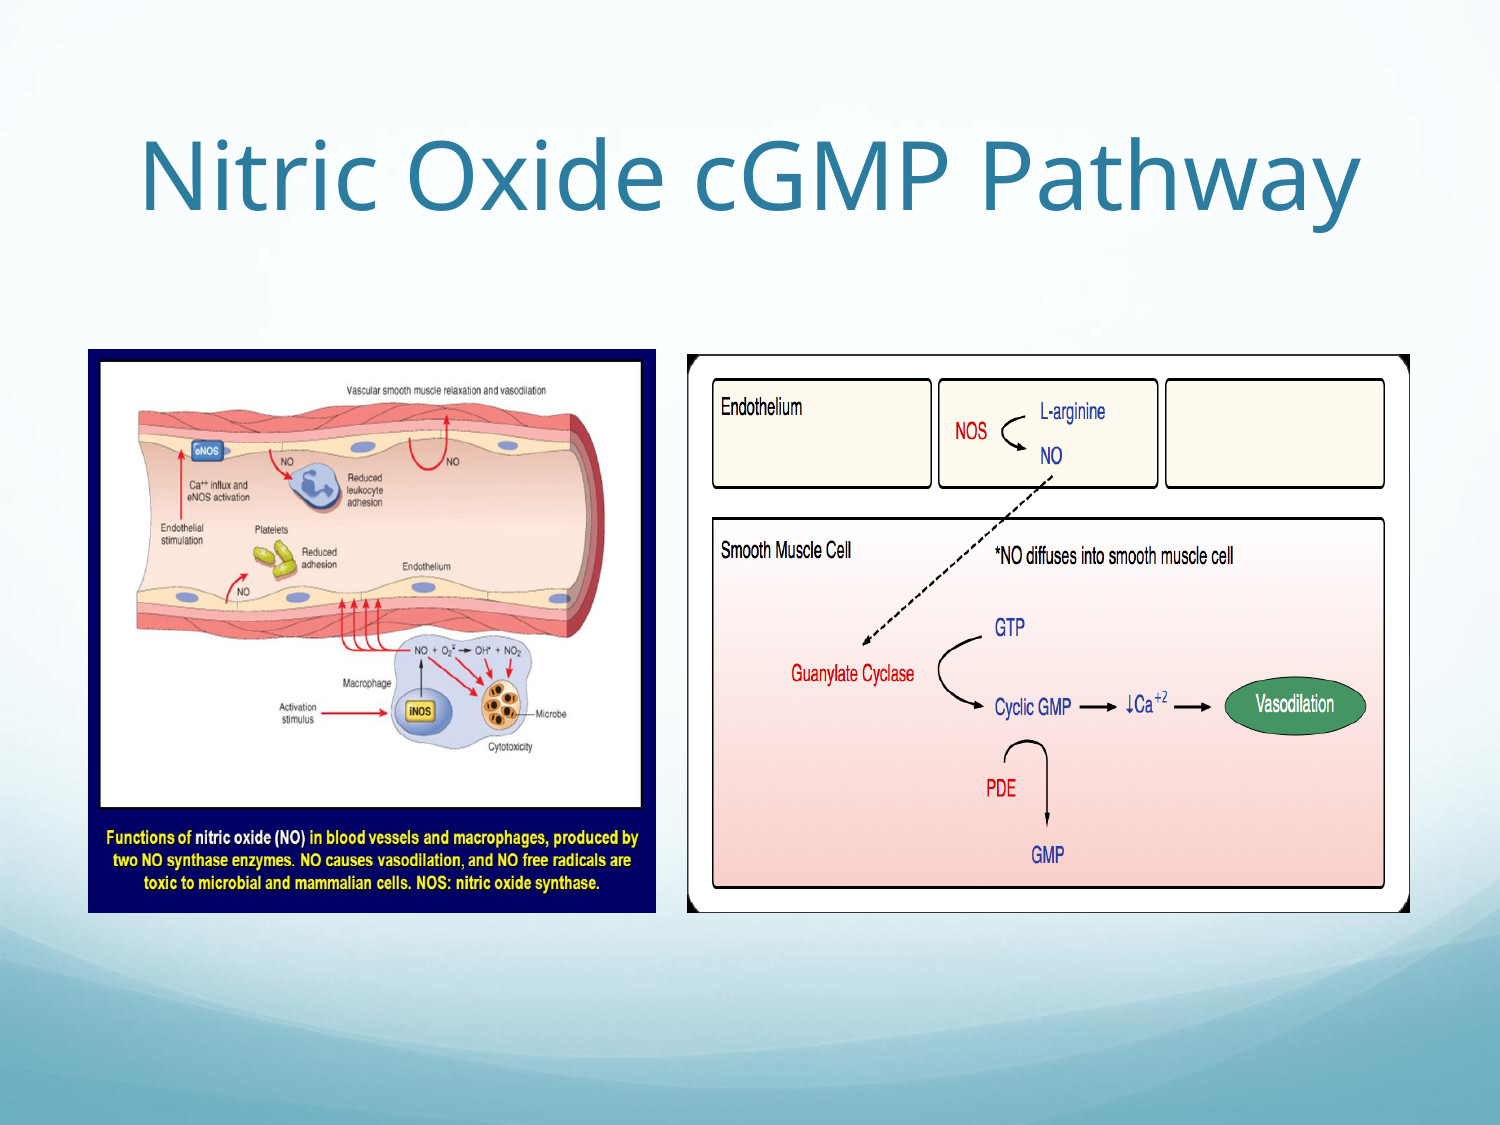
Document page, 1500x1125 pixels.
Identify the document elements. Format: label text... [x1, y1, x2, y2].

title Nitric Oxide cGMP Pathway [90, 17, 1410, 237]
picture [0, 0, 1500, 1125]
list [88, 349, 656, 913]
